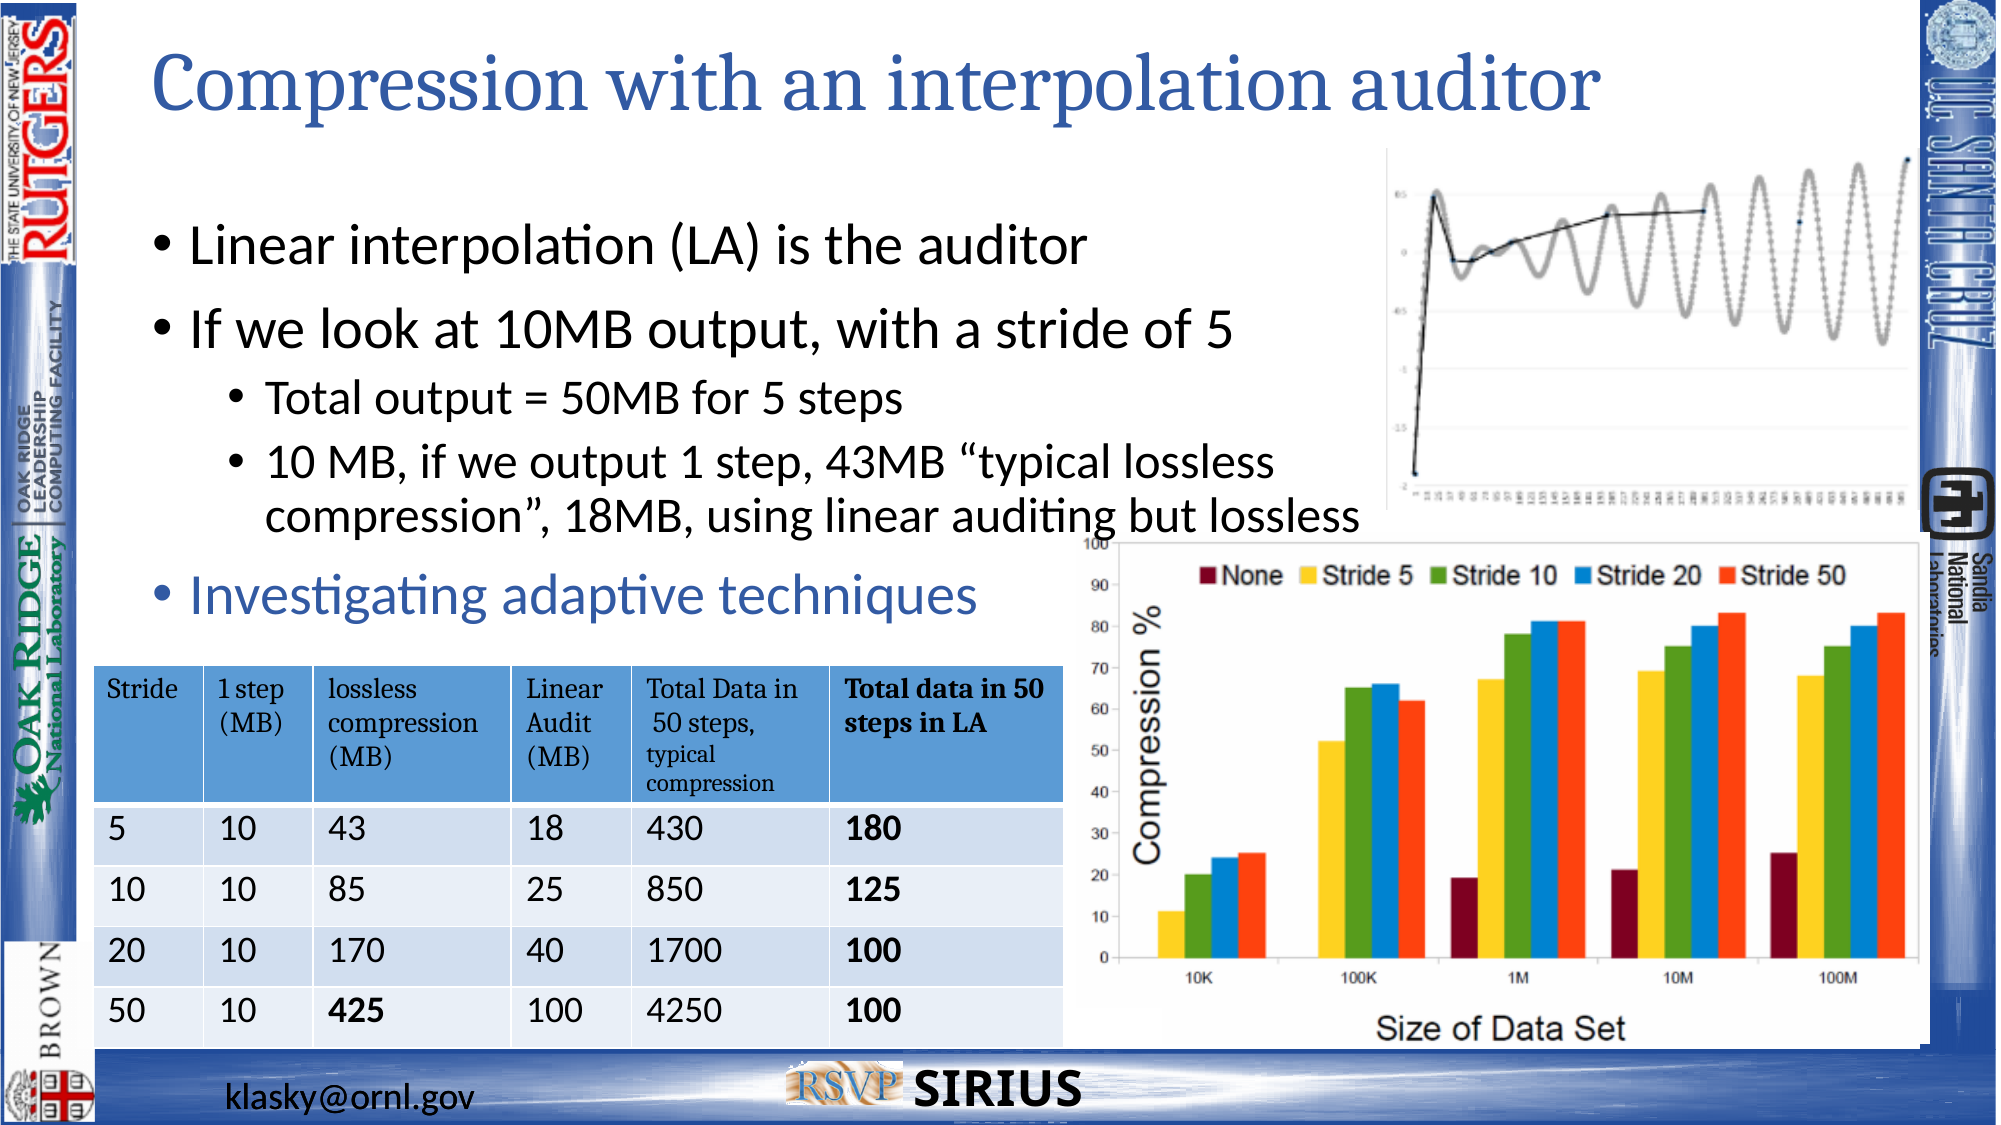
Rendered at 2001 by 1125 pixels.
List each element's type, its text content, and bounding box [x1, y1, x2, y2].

table_cell 18 [512, 808, 631, 865]
table_cell 20 [94, 927, 203, 986]
table_cell 40 [512, 927, 631, 986]
table_cell 5 [94, 808, 203, 865]
picture [12, 301, 66, 825]
table_header Stride [94, 666, 203, 802]
table_cell 10 [204, 808, 312, 865]
table_cell 85 [314, 867, 510, 926]
table_cell 25 [512, 867, 631, 926]
table_cell 100 [512, 988, 631, 1047]
table_cell 850 [632, 867, 829, 926]
picture [1076, 465, 1996, 1044]
picture [1386, 148, 1920, 510]
table_cell 125 [830, 867, 1063, 926]
picture [1921, 0, 1995, 348]
table_cell 10 [94, 867, 203, 926]
picture [5, 942, 94, 1121]
table_cell 425 [314, 988, 510, 1047]
table_cell 100 [830, 927, 1063, 986]
table_cell 43 [314, 808, 510, 865]
table_cell 430 [632, 808, 829, 865]
picture [786, 1061, 903, 1105]
table_header 1 step (MB) [204, 666, 312, 802]
table_header lossless compression (MB) [314, 666, 510, 802]
table_cell 10 [204, 927, 312, 986]
table_cell 4250 [632, 988, 829, 1047]
table_cell 50 [94, 988, 203, 1047]
table_header Total data in 50 steps in LA [830, 666, 1063, 802]
table_header Linear Audit (MB) [512, 666, 631, 802]
table_cell 10 [204, 988, 312, 1047]
table_cell 10 [204, 867, 312, 926]
table_header Total Data in 50 steps, typical compression [632, 666, 829, 802]
table_cell 170 [314, 927, 510, 986]
title Compression with an interpolation auditor [137, 19, 1914, 149]
table_cell 1700 [632, 927, 829, 986]
list Linear interpolation (LA) is the auditor If we look at 10MB output, with a stride of 5 Total output = 50MB for 5 steps 10 MB, if we output 1 step, 43MB “typical lossless compression”, 18MB, using linear auditing but lossless Investigating adaptive techniques [137, 206, 1432, 649]
table_cell 100 [830, 988, 1063, 1047]
table_cell 180 [830, 808, 1063, 865]
picture [1, 4, 75, 275]
